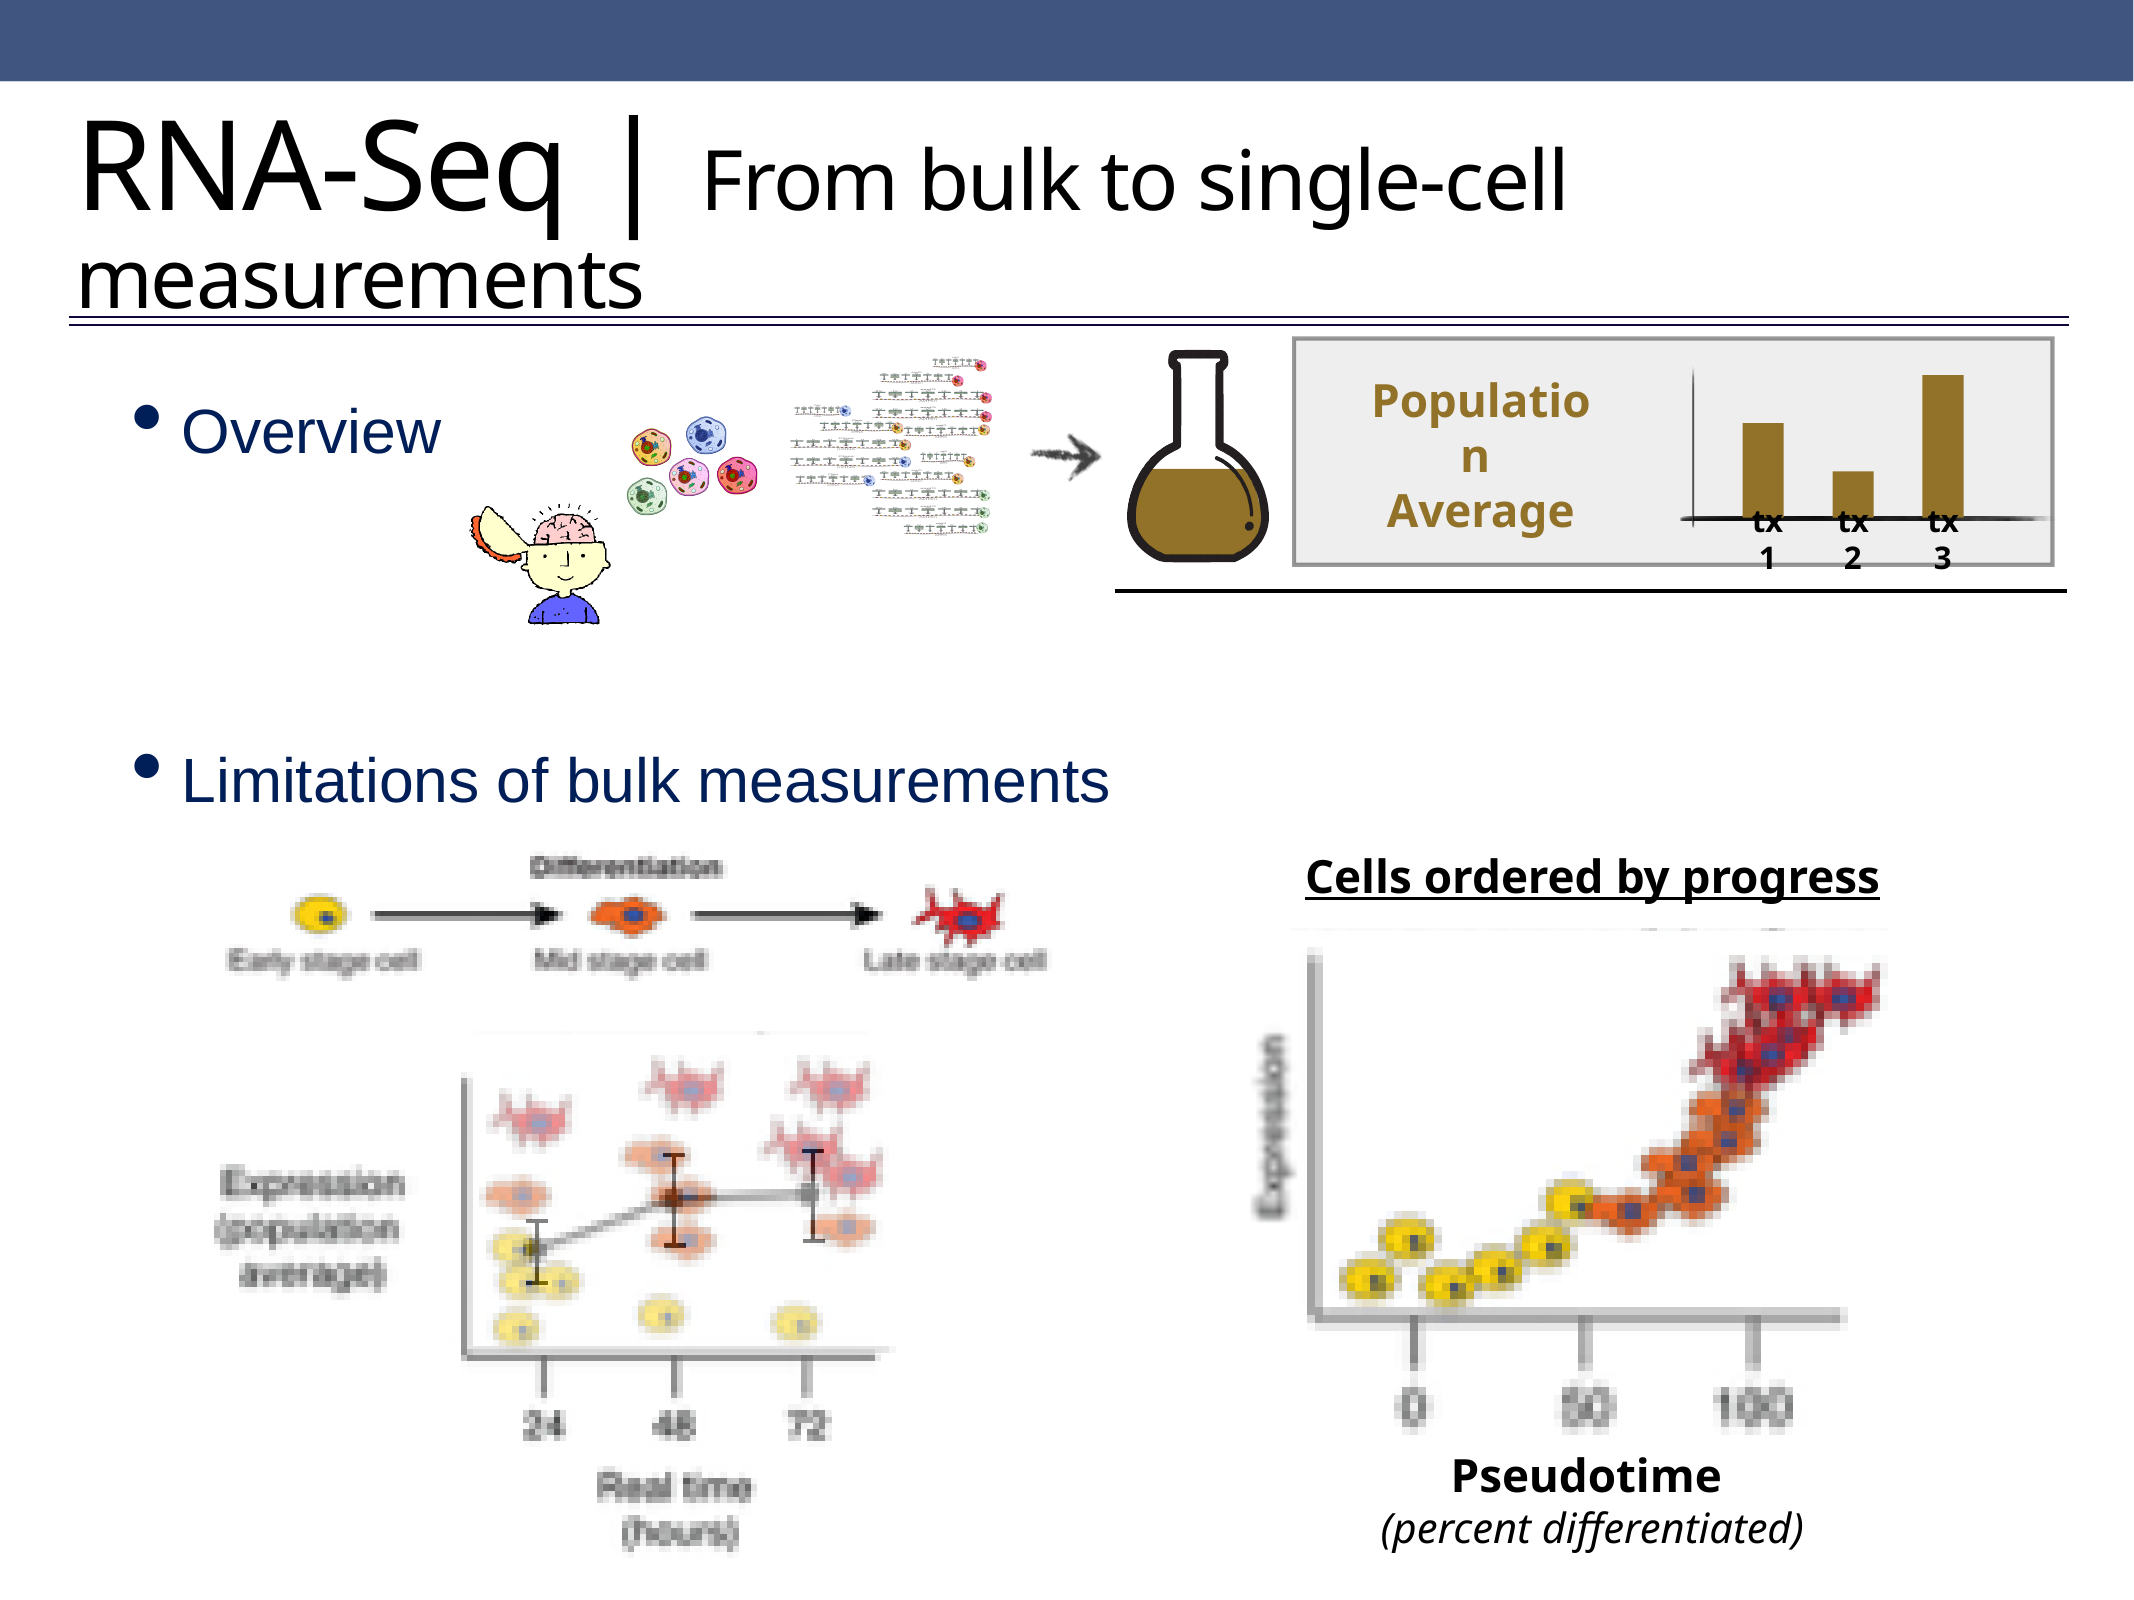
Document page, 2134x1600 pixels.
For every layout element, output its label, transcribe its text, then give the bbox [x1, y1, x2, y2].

text_box Limitations of bulk measurements [123, 731, 1286, 823]
picture [472, 1031, 912, 1353]
picture [1154, 928, 2033, 1445]
text_box Pseudotime (percent differentiated) [1295, 1445, 1889, 1574]
text_box Cells ordered by progress [1295, 799, 1889, 928]
text_box Overview [123, 382, 468, 474]
text_box [0, 0, 2134, 82]
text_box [202, 1066, 969, 1566]
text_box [468, 349, 2067, 626]
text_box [1293, 338, 2062, 570]
picture [210, 824, 1109, 1019]
text_box RNA-Seq | From bulk to single-cell measurements [66, 122, 2067, 307]
